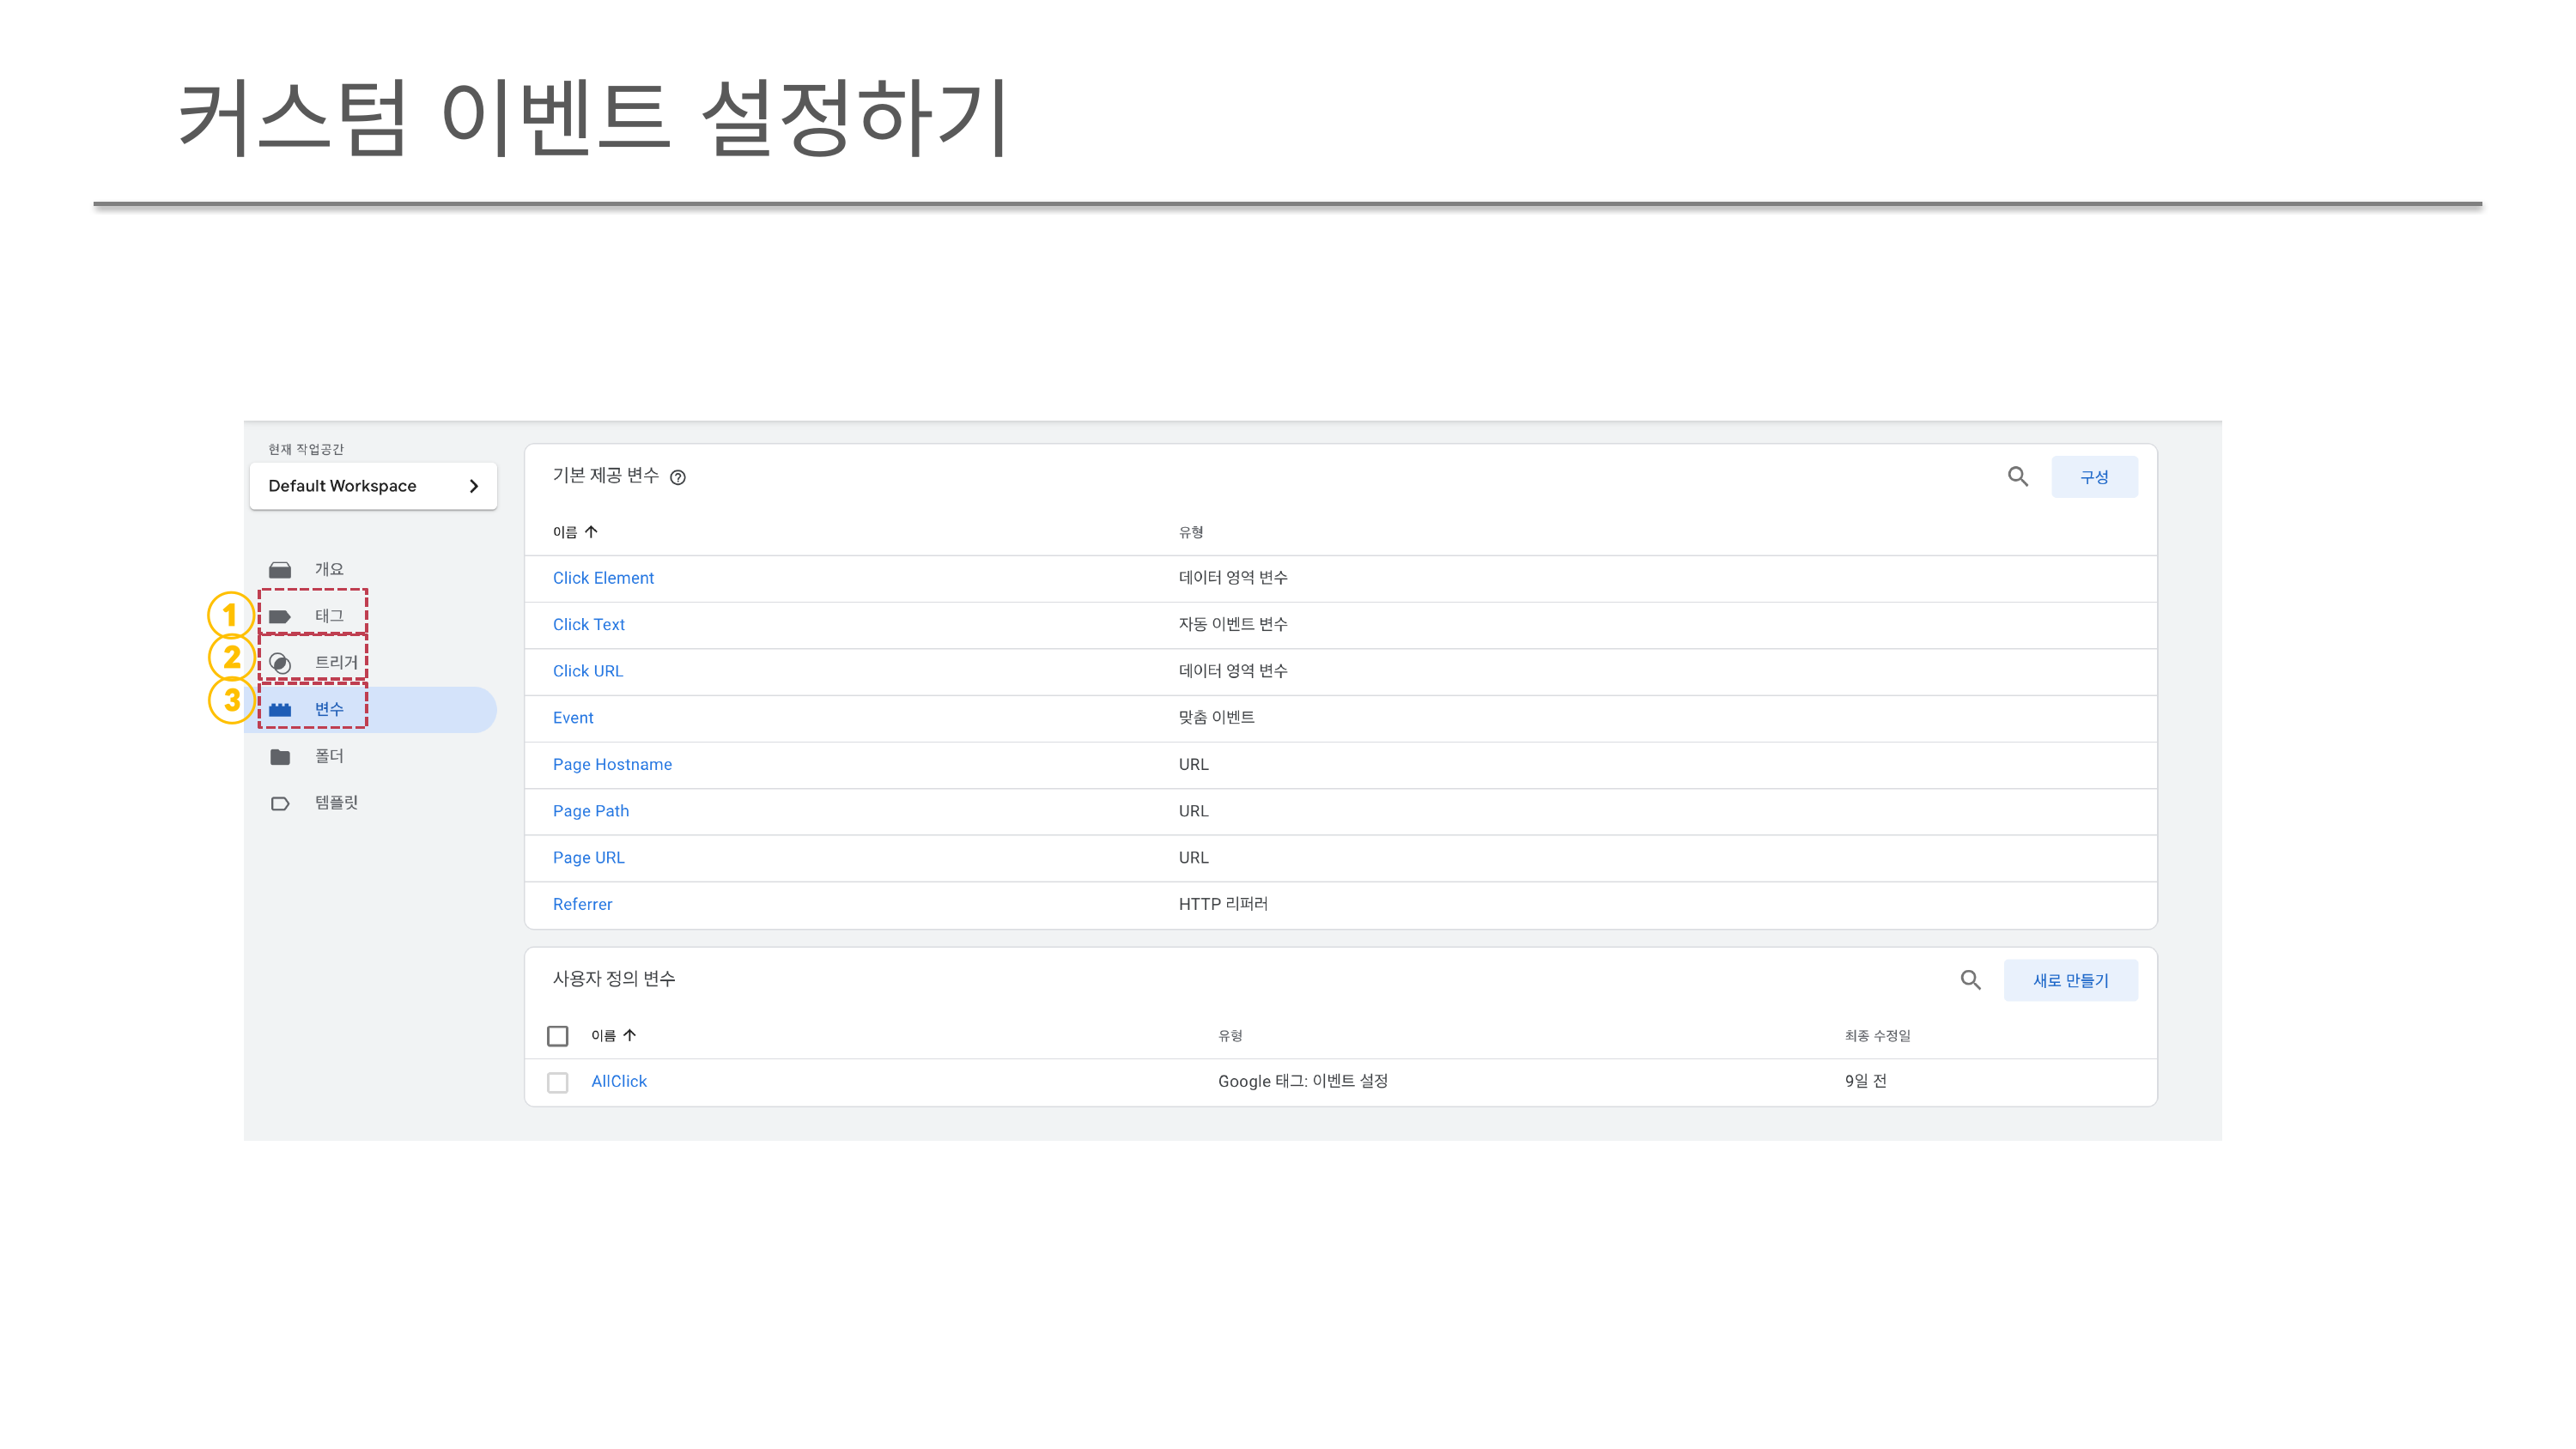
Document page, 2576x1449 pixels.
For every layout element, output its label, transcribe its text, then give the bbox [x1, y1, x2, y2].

text_box ② [187, 618, 238, 661]
text_box ① [186, 575, 238, 646]
picture [244, 420, 2222, 1142]
text_box ③ [187, 661, 238, 732]
text_box 커스텀 이벤트 설정하기 [163, 58, 2315, 174]
